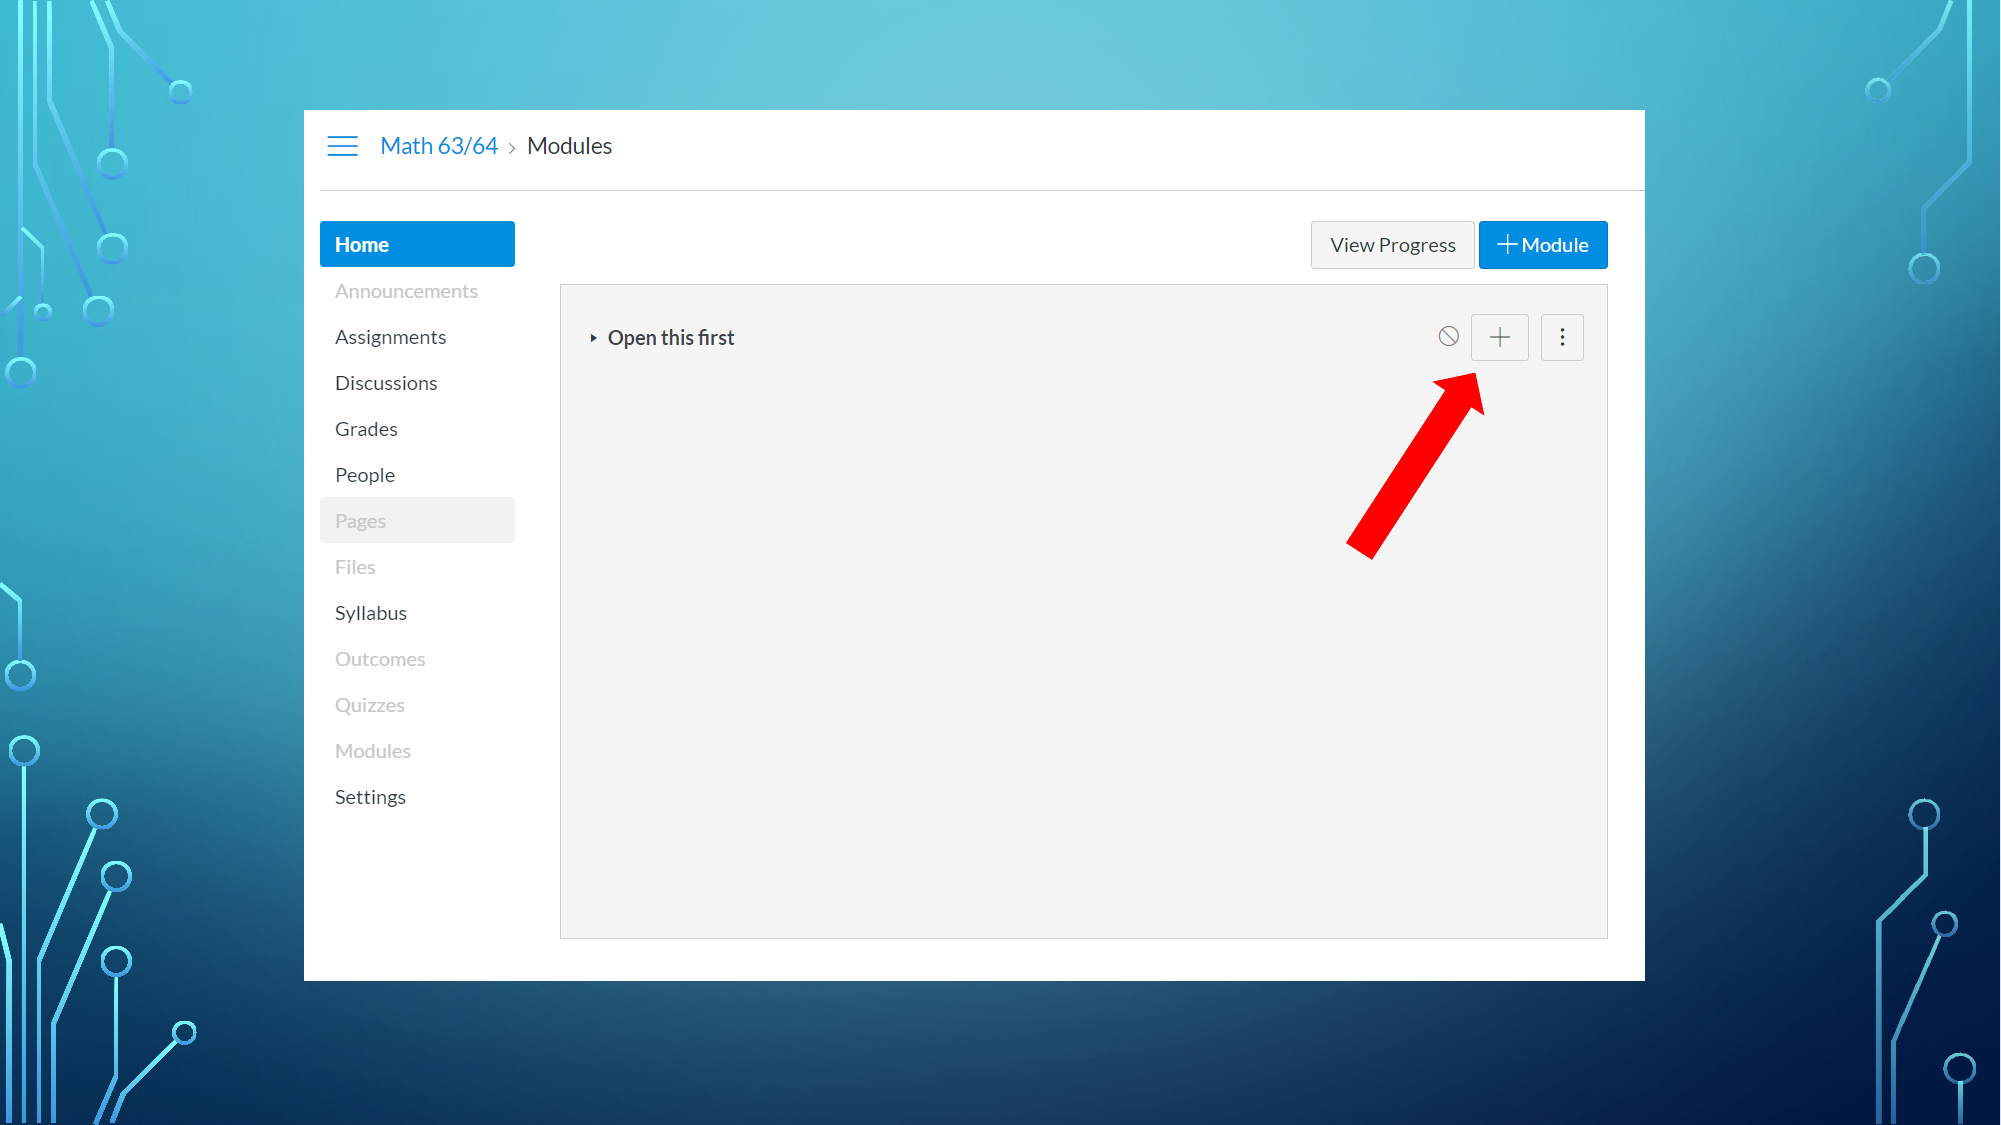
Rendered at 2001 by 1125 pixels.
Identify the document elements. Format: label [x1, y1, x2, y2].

picture [304, 109, 1645, 982]
